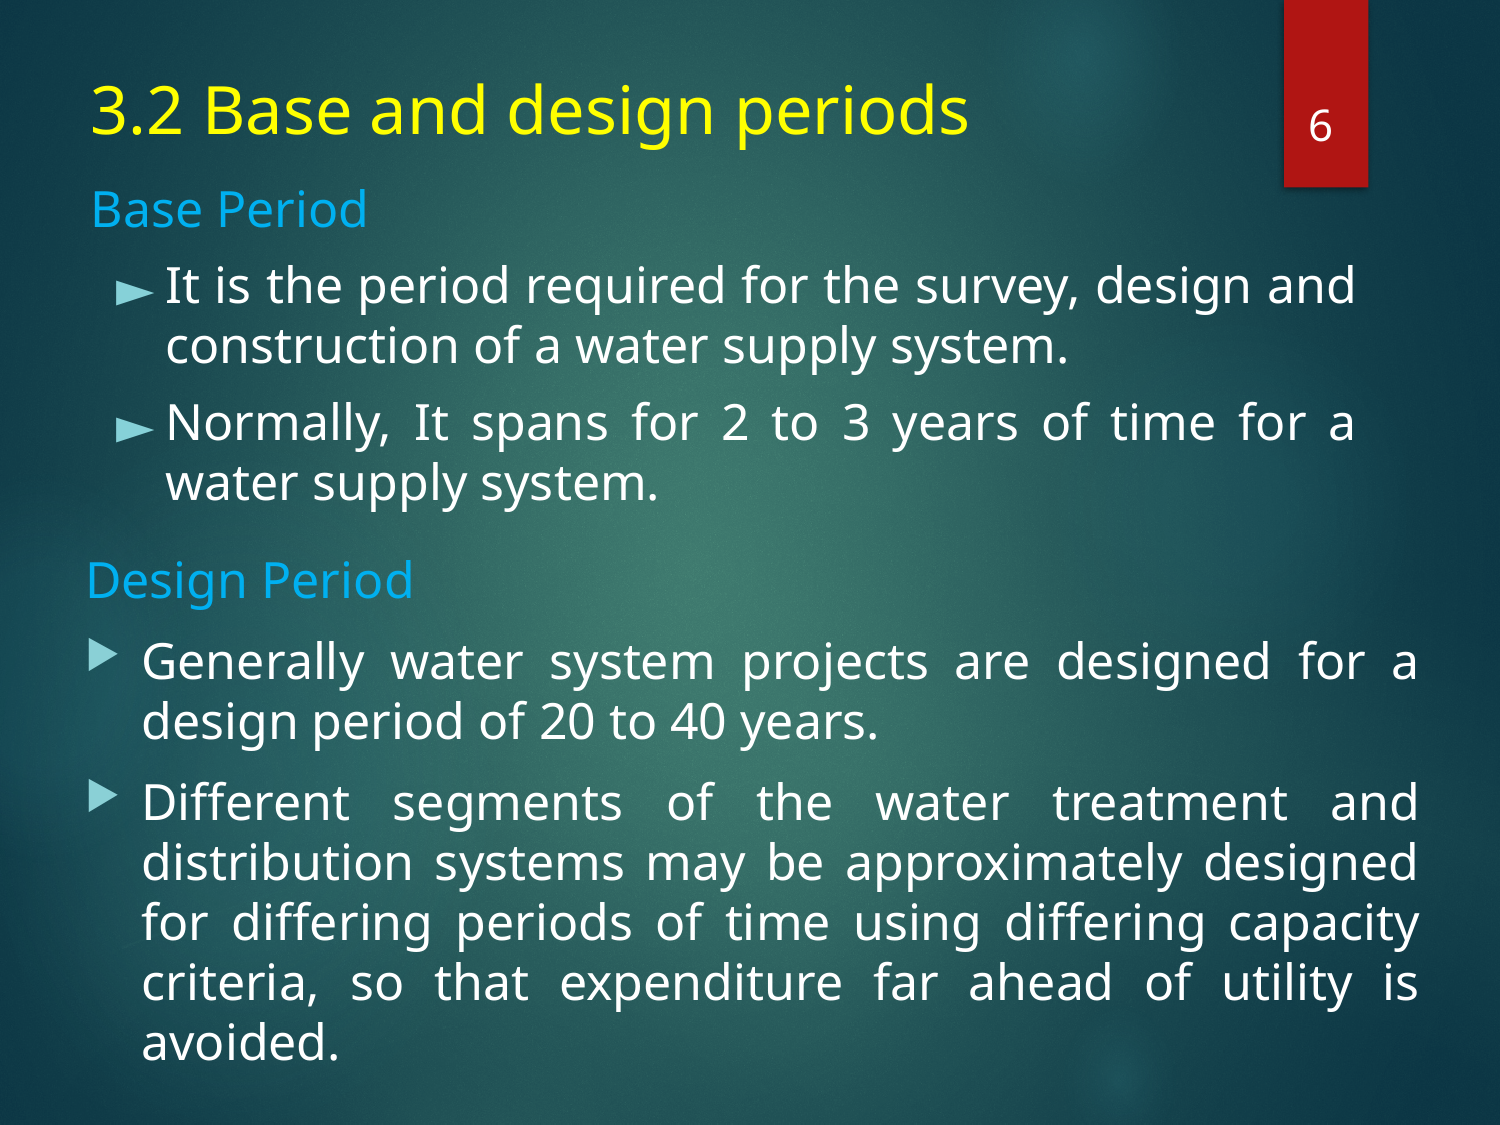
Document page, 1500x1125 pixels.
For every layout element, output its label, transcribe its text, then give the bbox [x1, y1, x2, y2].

title 3.2 Base and design periods [79, 62, 1237, 171]
slide_number 5 [1296, 37, 1400, 164]
picture [0, 0, 1500, 1125]
list Base Period It is the period required for the survey, design and construction of a water supply system. Normally, It spans for 2 to 3 years of time for a water supply system. [79, 171, 1369, 543]
text_box Design Period Generally water system projects are designed for a design period of 20 to 40 years. Different segments of the water treatment and distribution systems may be approximately designed for differing periods of time using differing capacity criteria, so that expenditure far ahead of utility is avoided. [73, 543, 1432, 1050]
